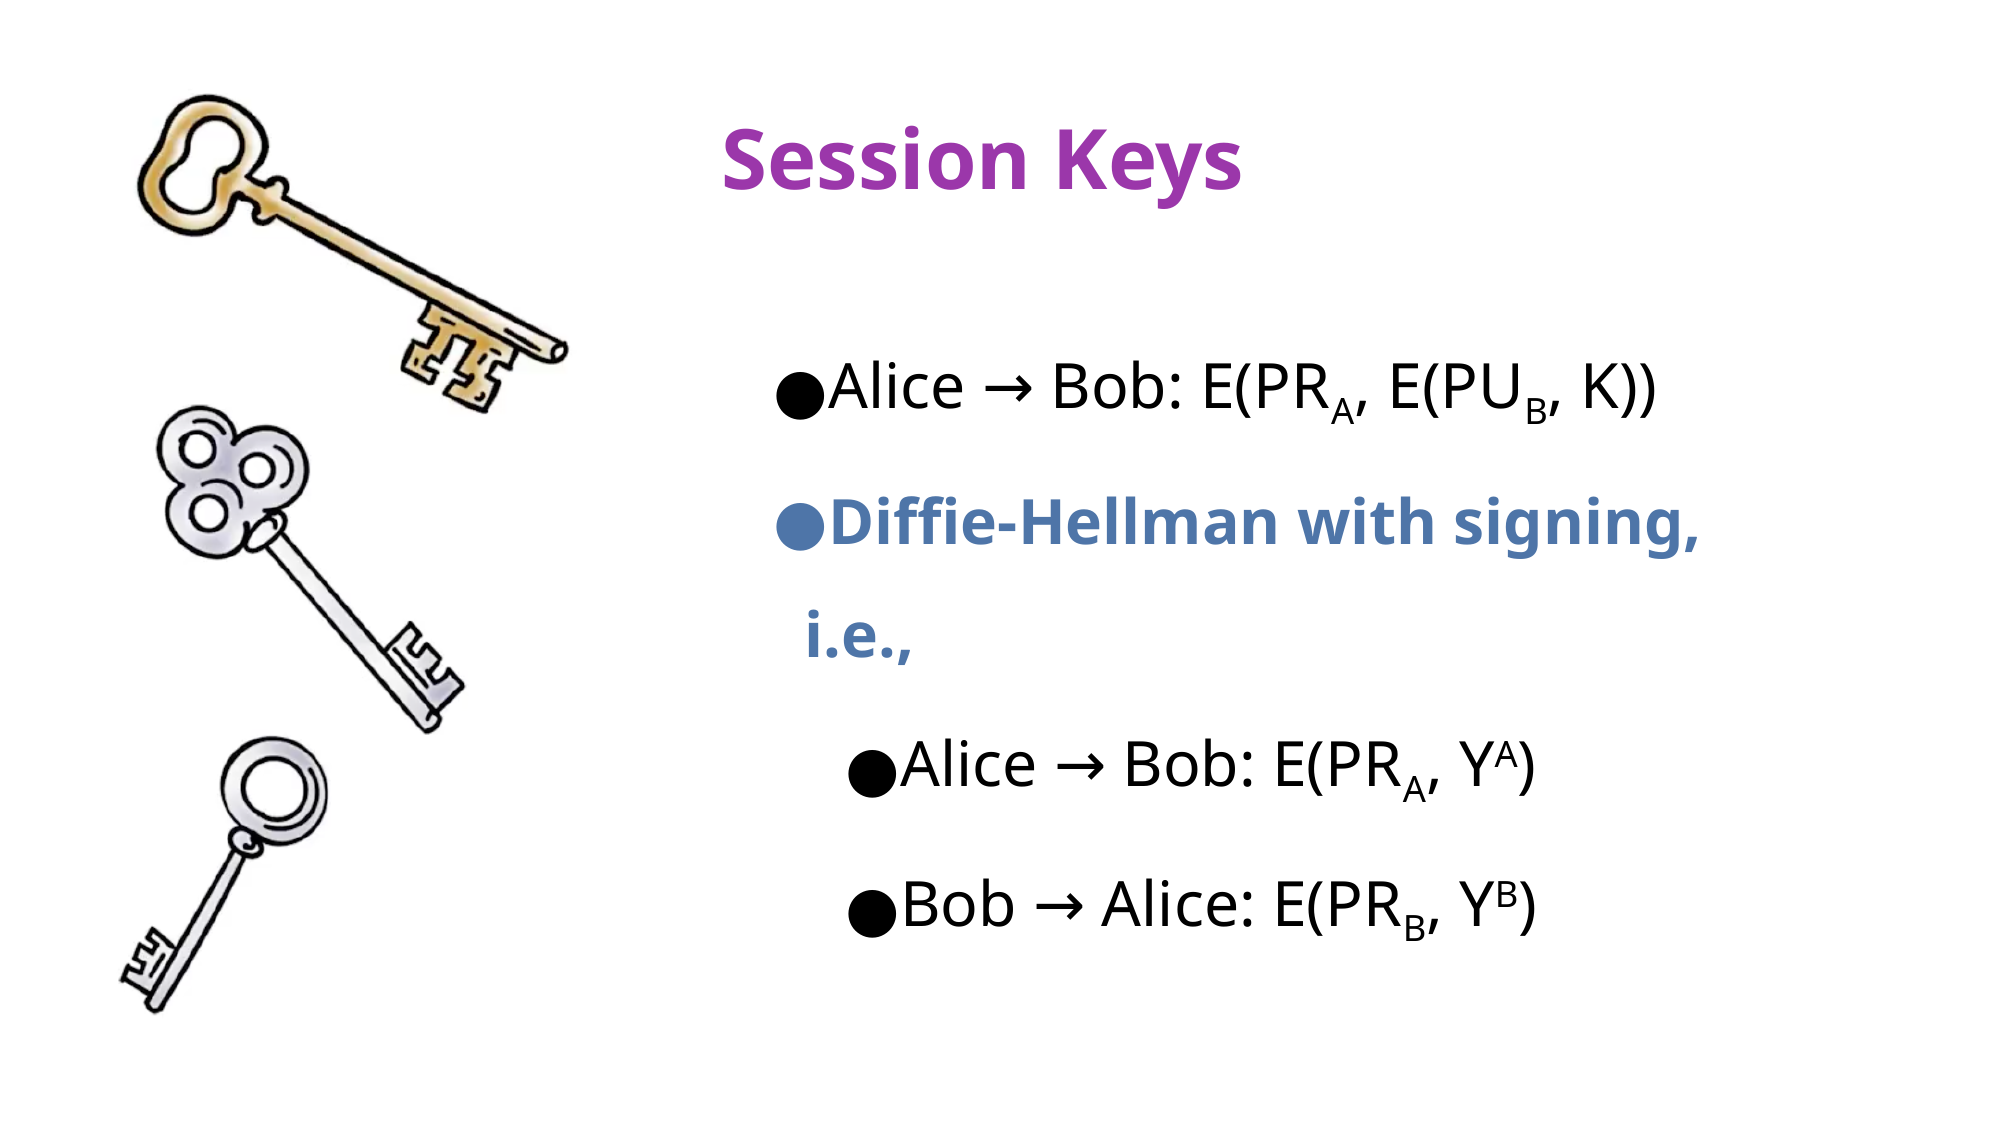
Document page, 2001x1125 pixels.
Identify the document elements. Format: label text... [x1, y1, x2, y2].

list Alice → Bob: E(PRA, E(PUB, K)) Diffie-Hellman with signing, i.e., Alice → Bob: E(PRA, YA) Bob → Alice: E(PRB, YB) [729, 284, 1834, 1026]
title Session Keys [133, 37, 1834, 225]
picture [41, 66, 602, 1058]
